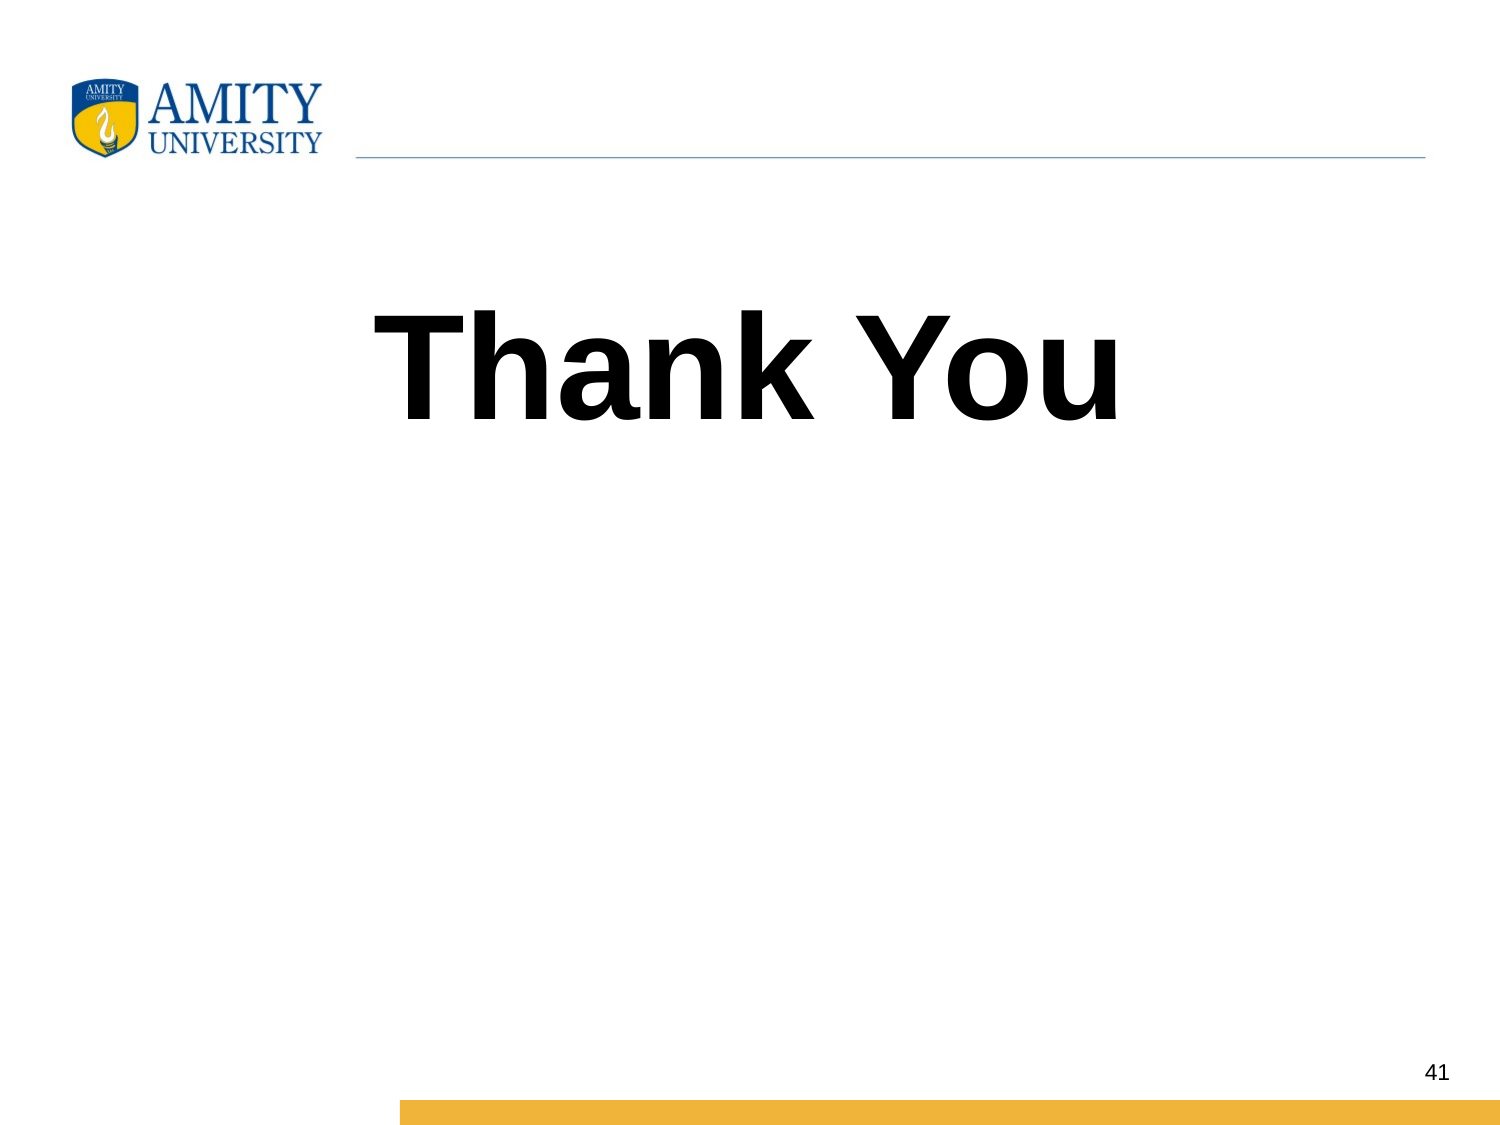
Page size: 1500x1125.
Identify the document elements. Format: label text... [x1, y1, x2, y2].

slide_number 41 [1115, 1049, 1466, 1125]
list Thank You [75, 262, 1425, 1005]
picture [0, 0, 1500, 188]
